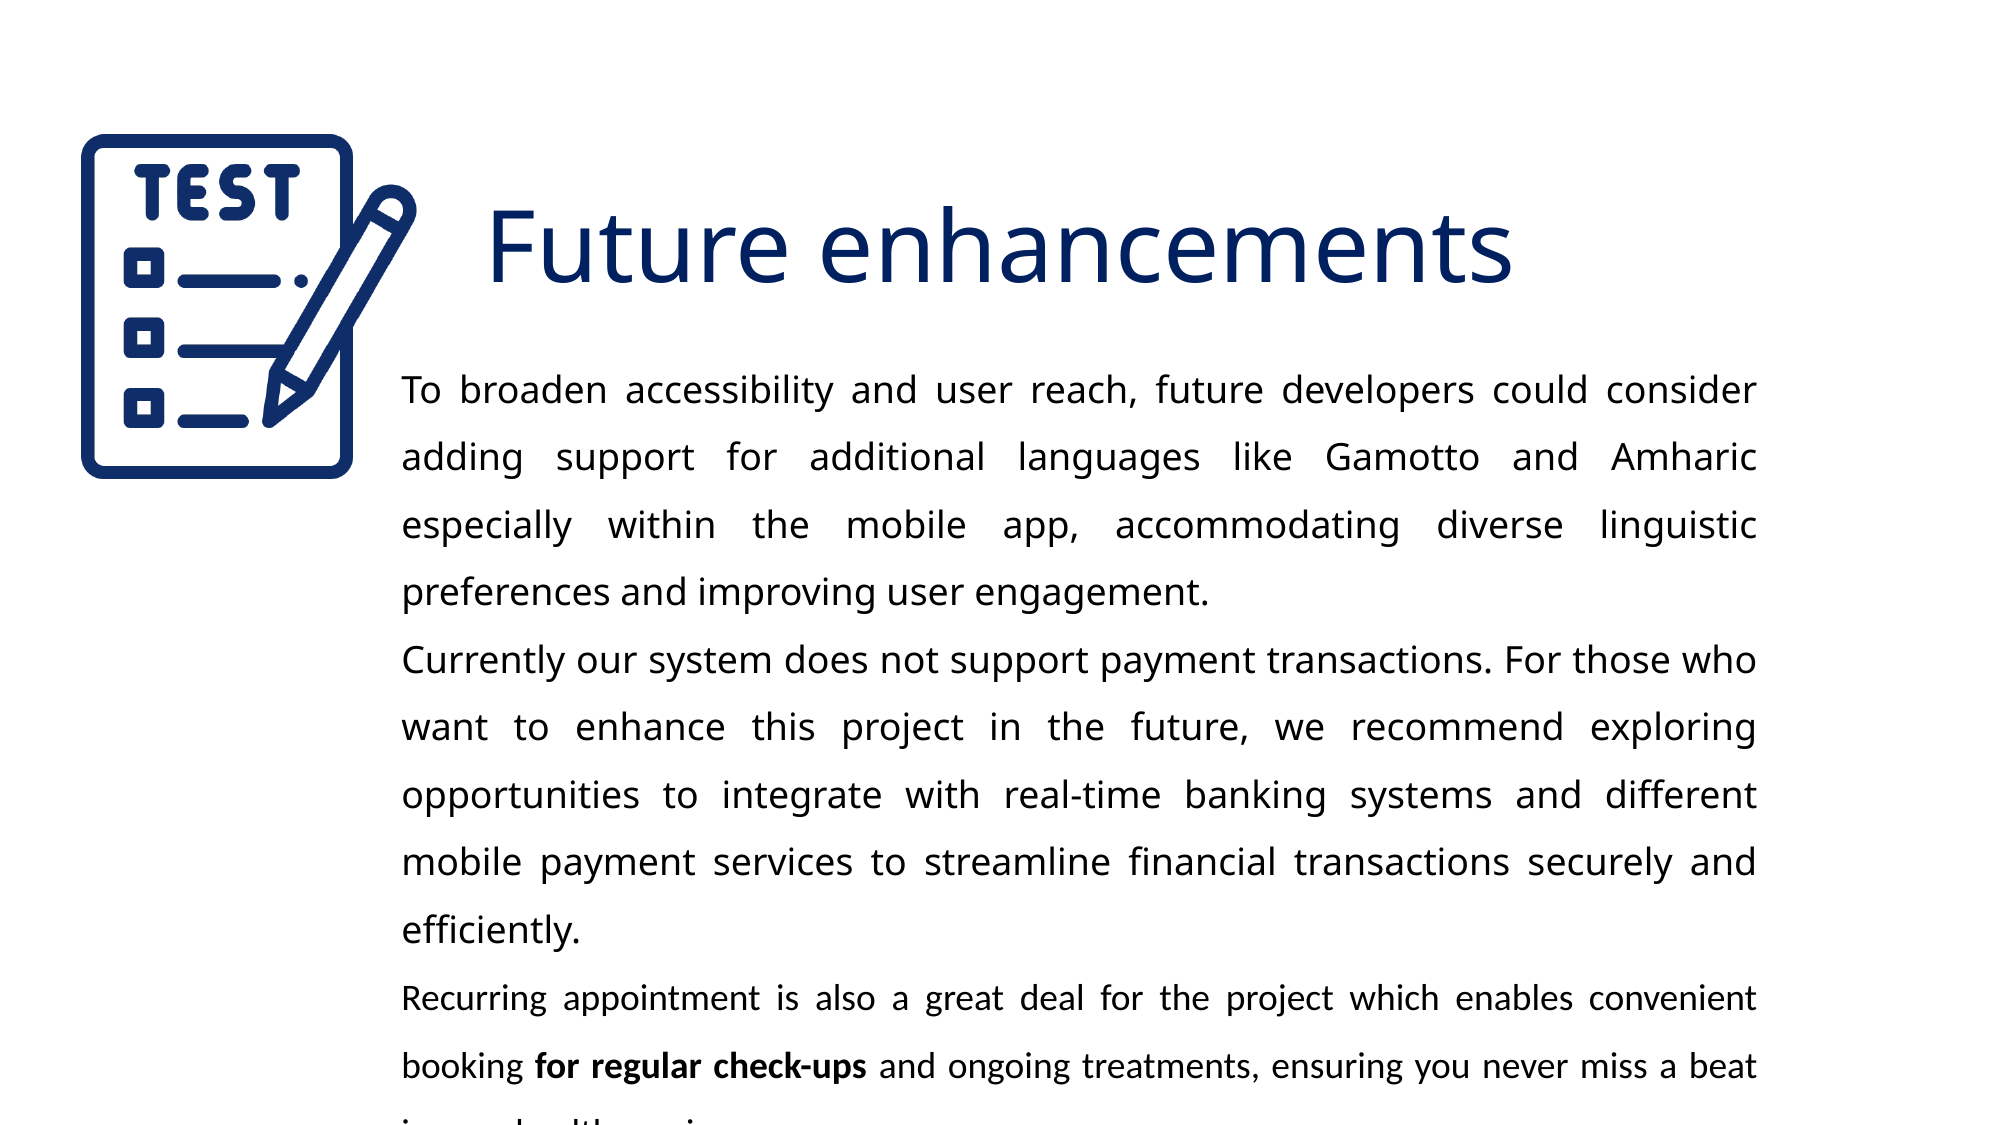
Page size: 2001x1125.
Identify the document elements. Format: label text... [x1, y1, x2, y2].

text_box Future enhancements [470, 175, 1760, 310]
picture [76, 134, 421, 479]
text_box To broaden accessibility and user reach, future developers could consider adding support for additional languages like Gamotto and Amharic especially within the mobile app, accommodating diverse linguistic preferences and improving user engagement. Currently our system does not support payment transactions. For those who want to enhance this project in the future, we recommend exploring opportunities to integrate with real-time banking systems and different mobile payment services to streamline financial transactions securely and efficiently. Recurring appointment is also a great deal for the project which enables convenient booking for regular check-ups and ongoing treatments, ensuring you never miss a beat in your healthcare journey. [348, 335, 1774, 1125]
